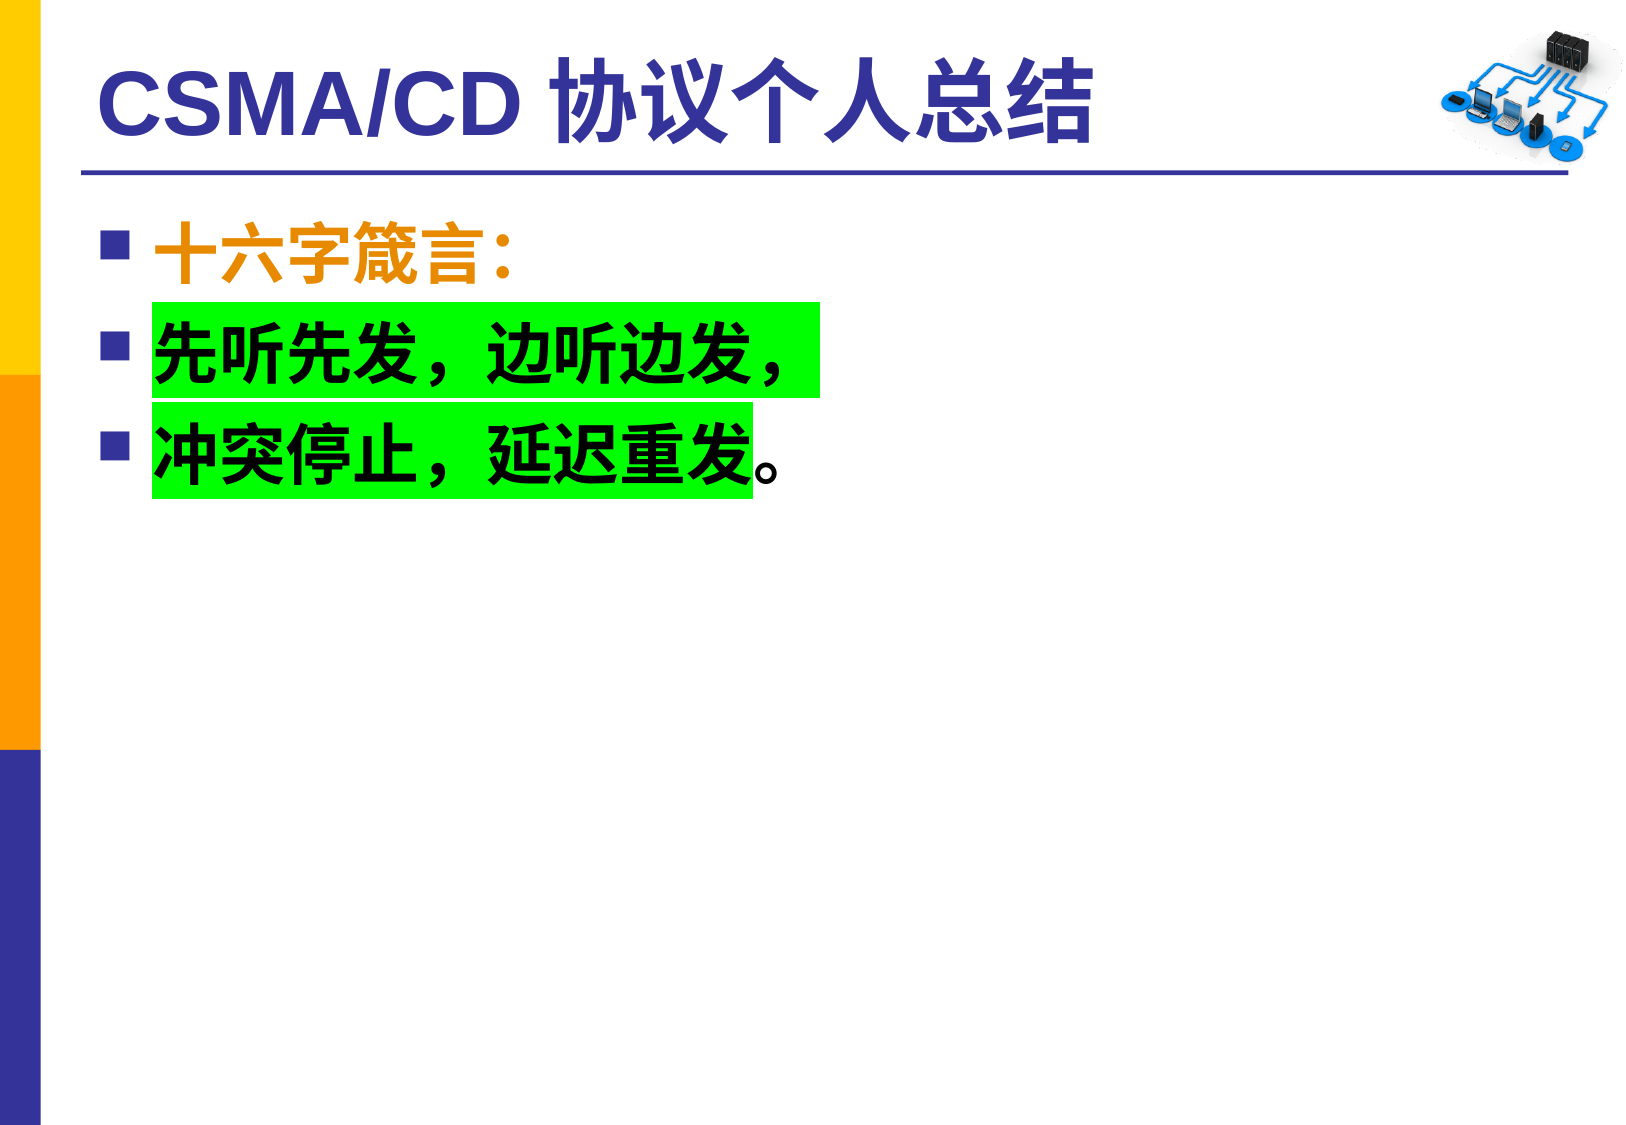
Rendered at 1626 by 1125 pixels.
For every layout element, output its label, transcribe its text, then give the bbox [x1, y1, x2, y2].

title CSMA/CD协议个人总结 [81, 30, 1569, 161]
list 十六字箴言： 先听先发，边听边发， 冲突停止，延迟重发。 [81, 196, 1569, 1006]
picture [1438, 30, 1624, 165]
